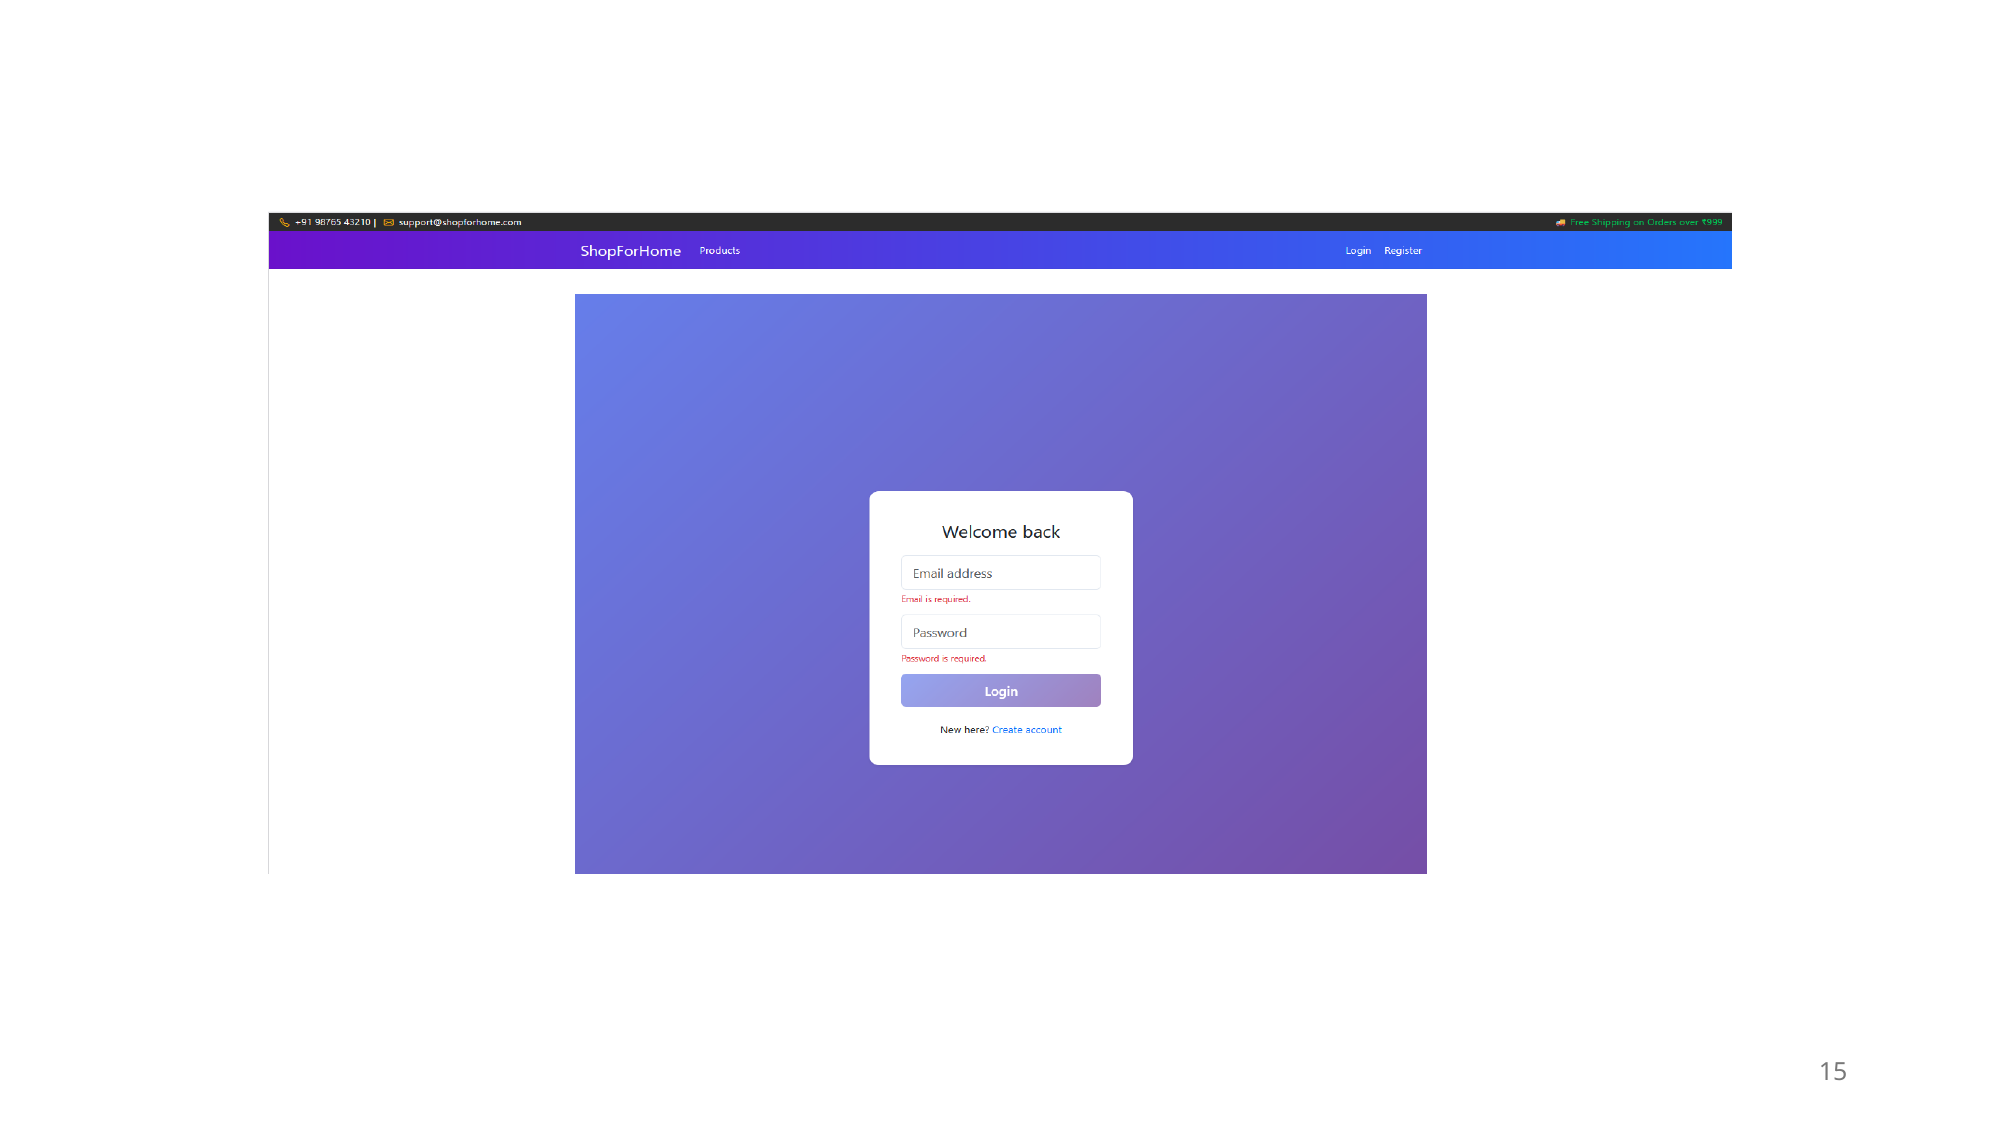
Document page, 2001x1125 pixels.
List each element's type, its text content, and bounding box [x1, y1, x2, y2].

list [268, 211, 1732, 874]
slide_number 15 [1412, 1042, 1863, 1103]
